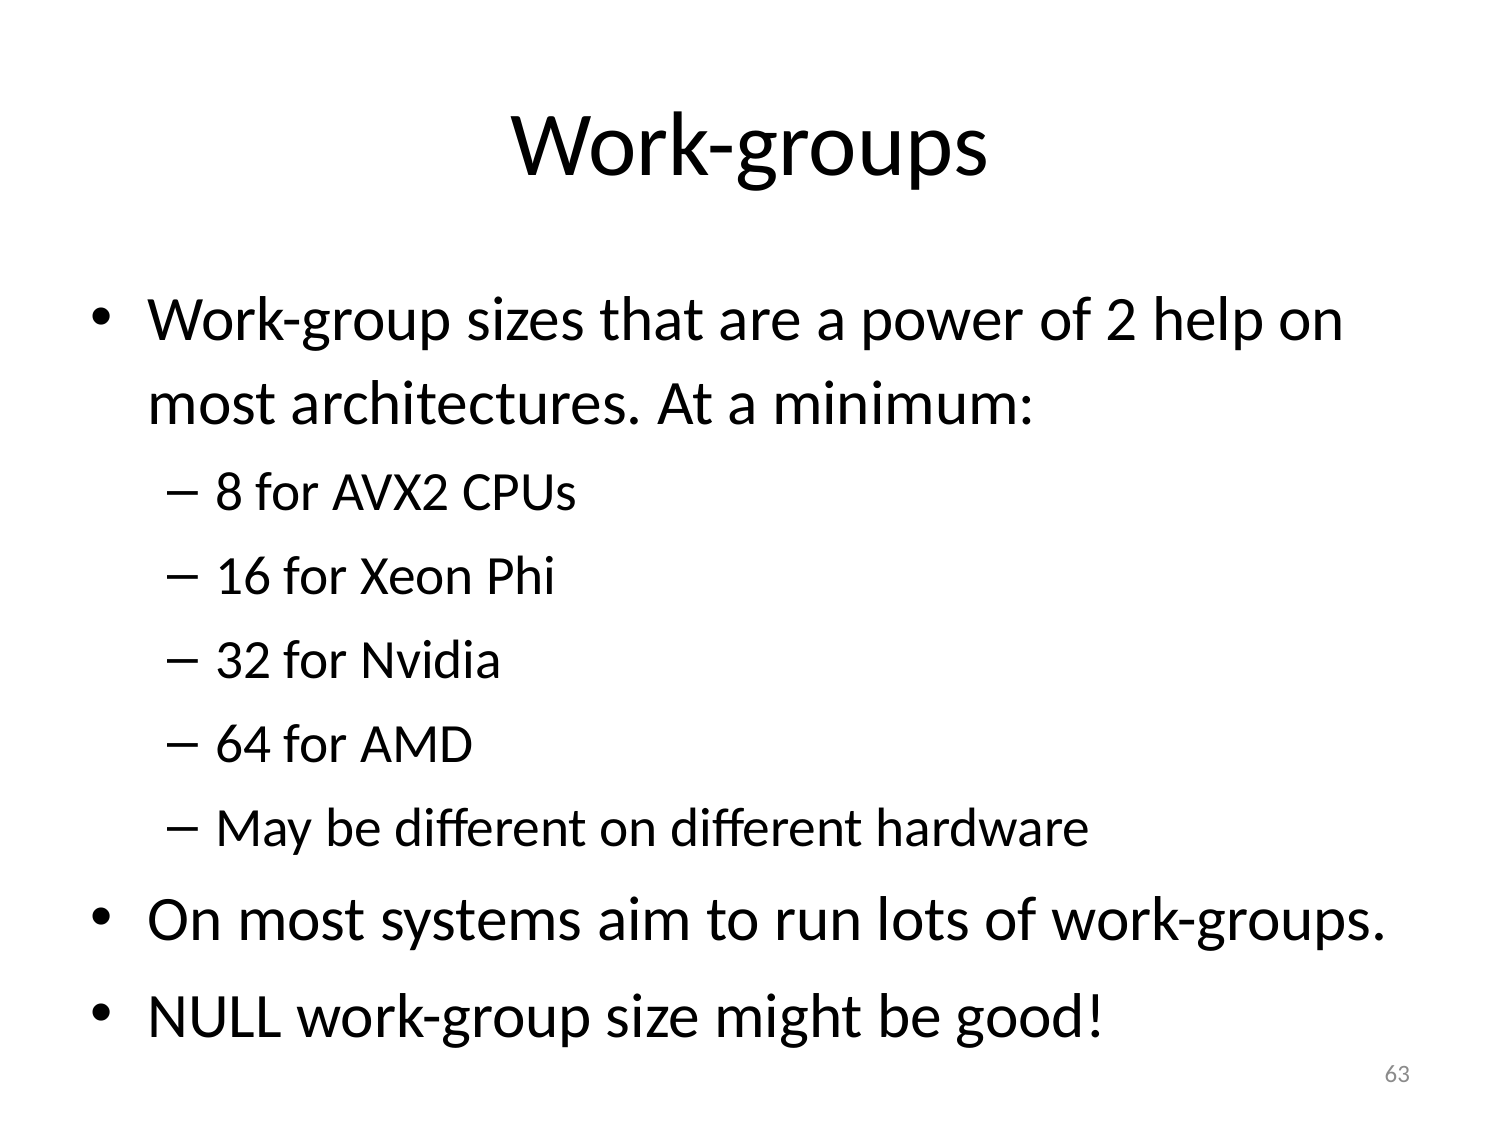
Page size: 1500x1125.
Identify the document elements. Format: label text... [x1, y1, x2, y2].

list Work-group sizes that are a power of 2 help on most architectures. At a minimum: 8 for AVX2 CPUs 16 for Xeon Phi 32 for Nvidia 64 for AMD May be different on different hardware On most systems aim to run lots of work-groups. NULL work-group size might be good! [75, 262, 1425, 1071]
slide_number 63 [1074, 1042, 1425, 1103]
title Work-groups [75, 45, 1425, 233]
